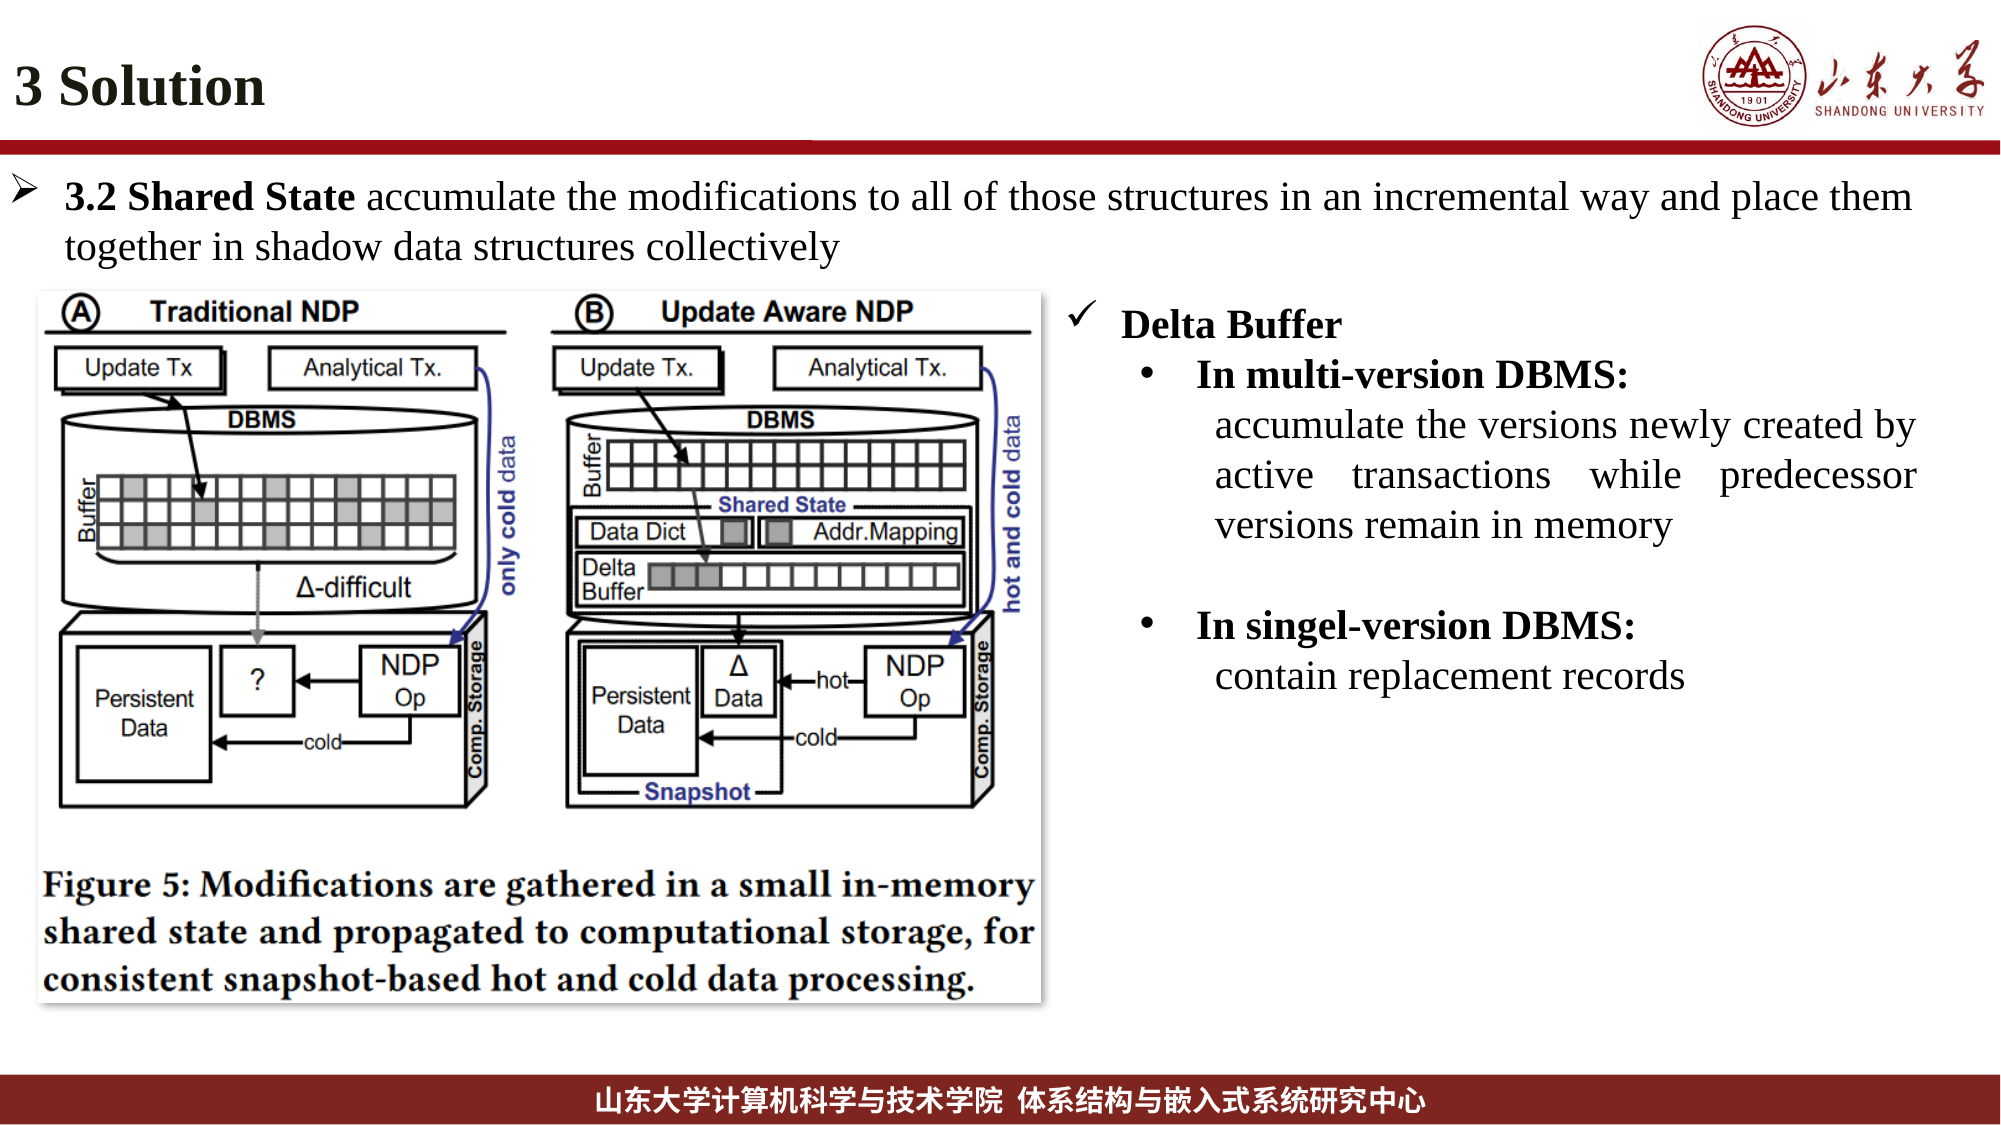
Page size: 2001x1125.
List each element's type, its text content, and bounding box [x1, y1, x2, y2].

title 3 Solution [0, 48, 1575, 161]
text_box 3.2 Shared State accumulate the modifications to all of those structures in an incremental way and place them together in shadow data structures collectively [0, 161, 1962, 326]
picture [38, 291, 1041, 1003]
picture [1698, 21, 1985, 130]
text_box Delta Buffer In multi-version DBMS: accumulate the versions newly created by active transactions while predecessor versions remain in memory In singel-version DBMS: contain replacement records [1049, 289, 1933, 936]
